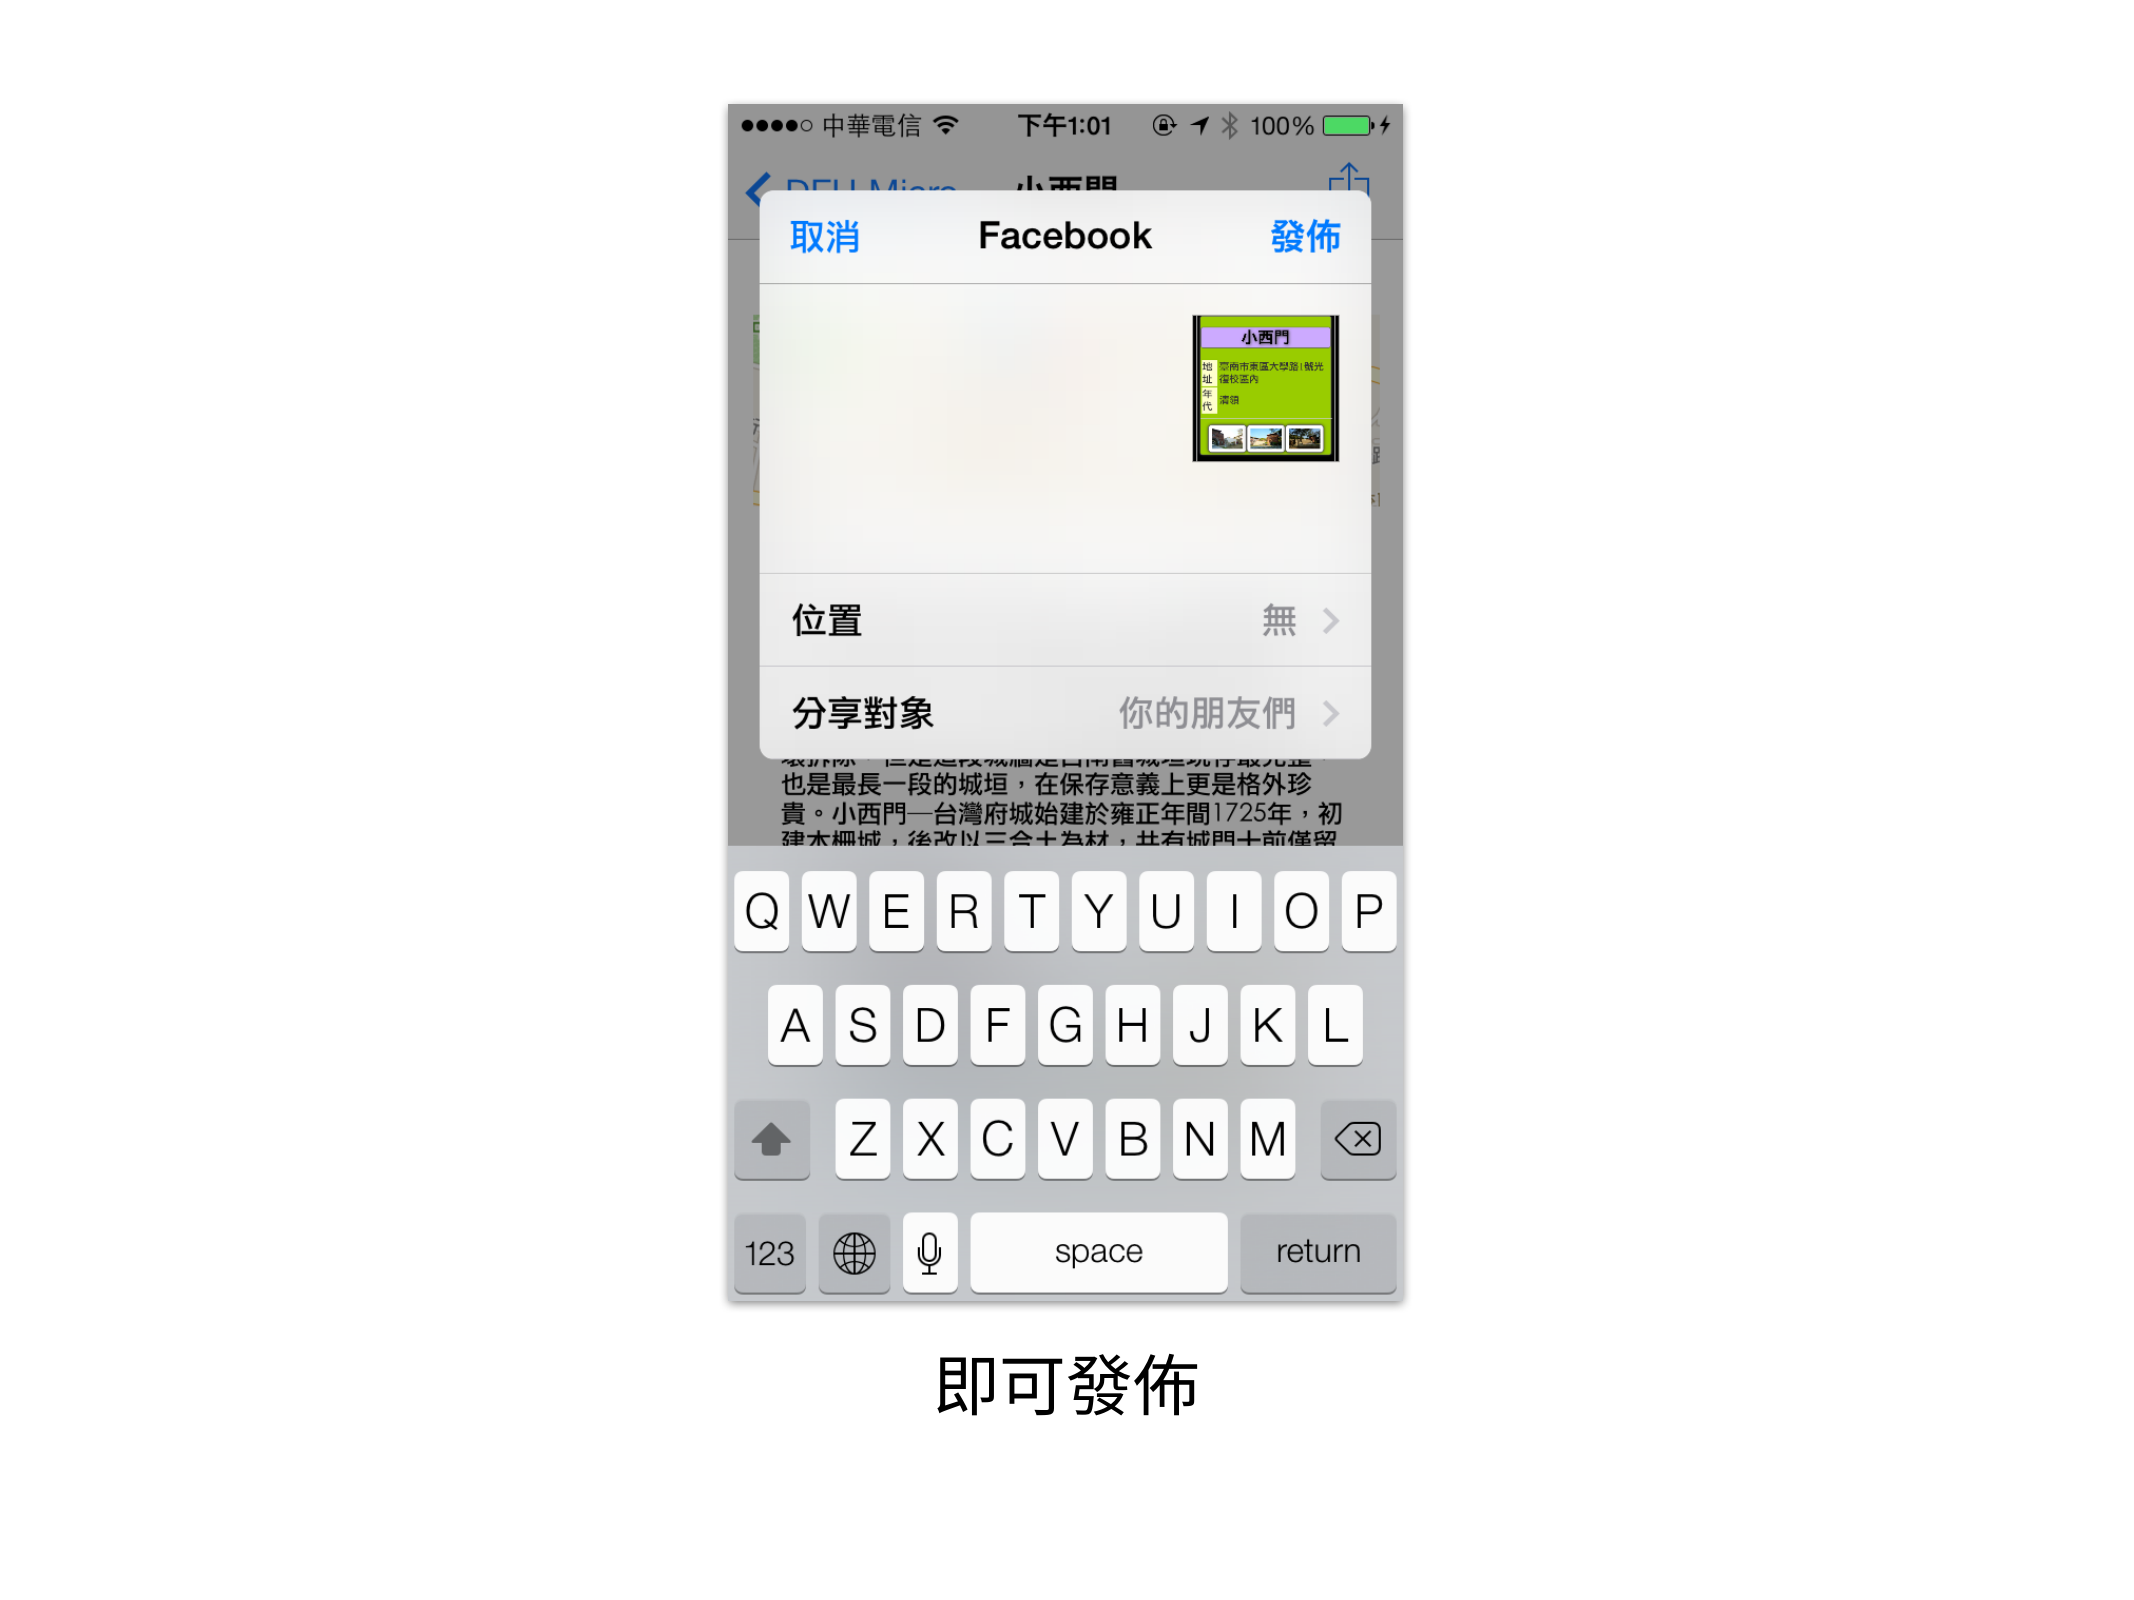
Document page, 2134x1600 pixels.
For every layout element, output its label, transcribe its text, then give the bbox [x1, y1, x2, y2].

picture [728, 103, 1403, 1301]
list 即可發佈 [207, 1343, 1926, 1530]
